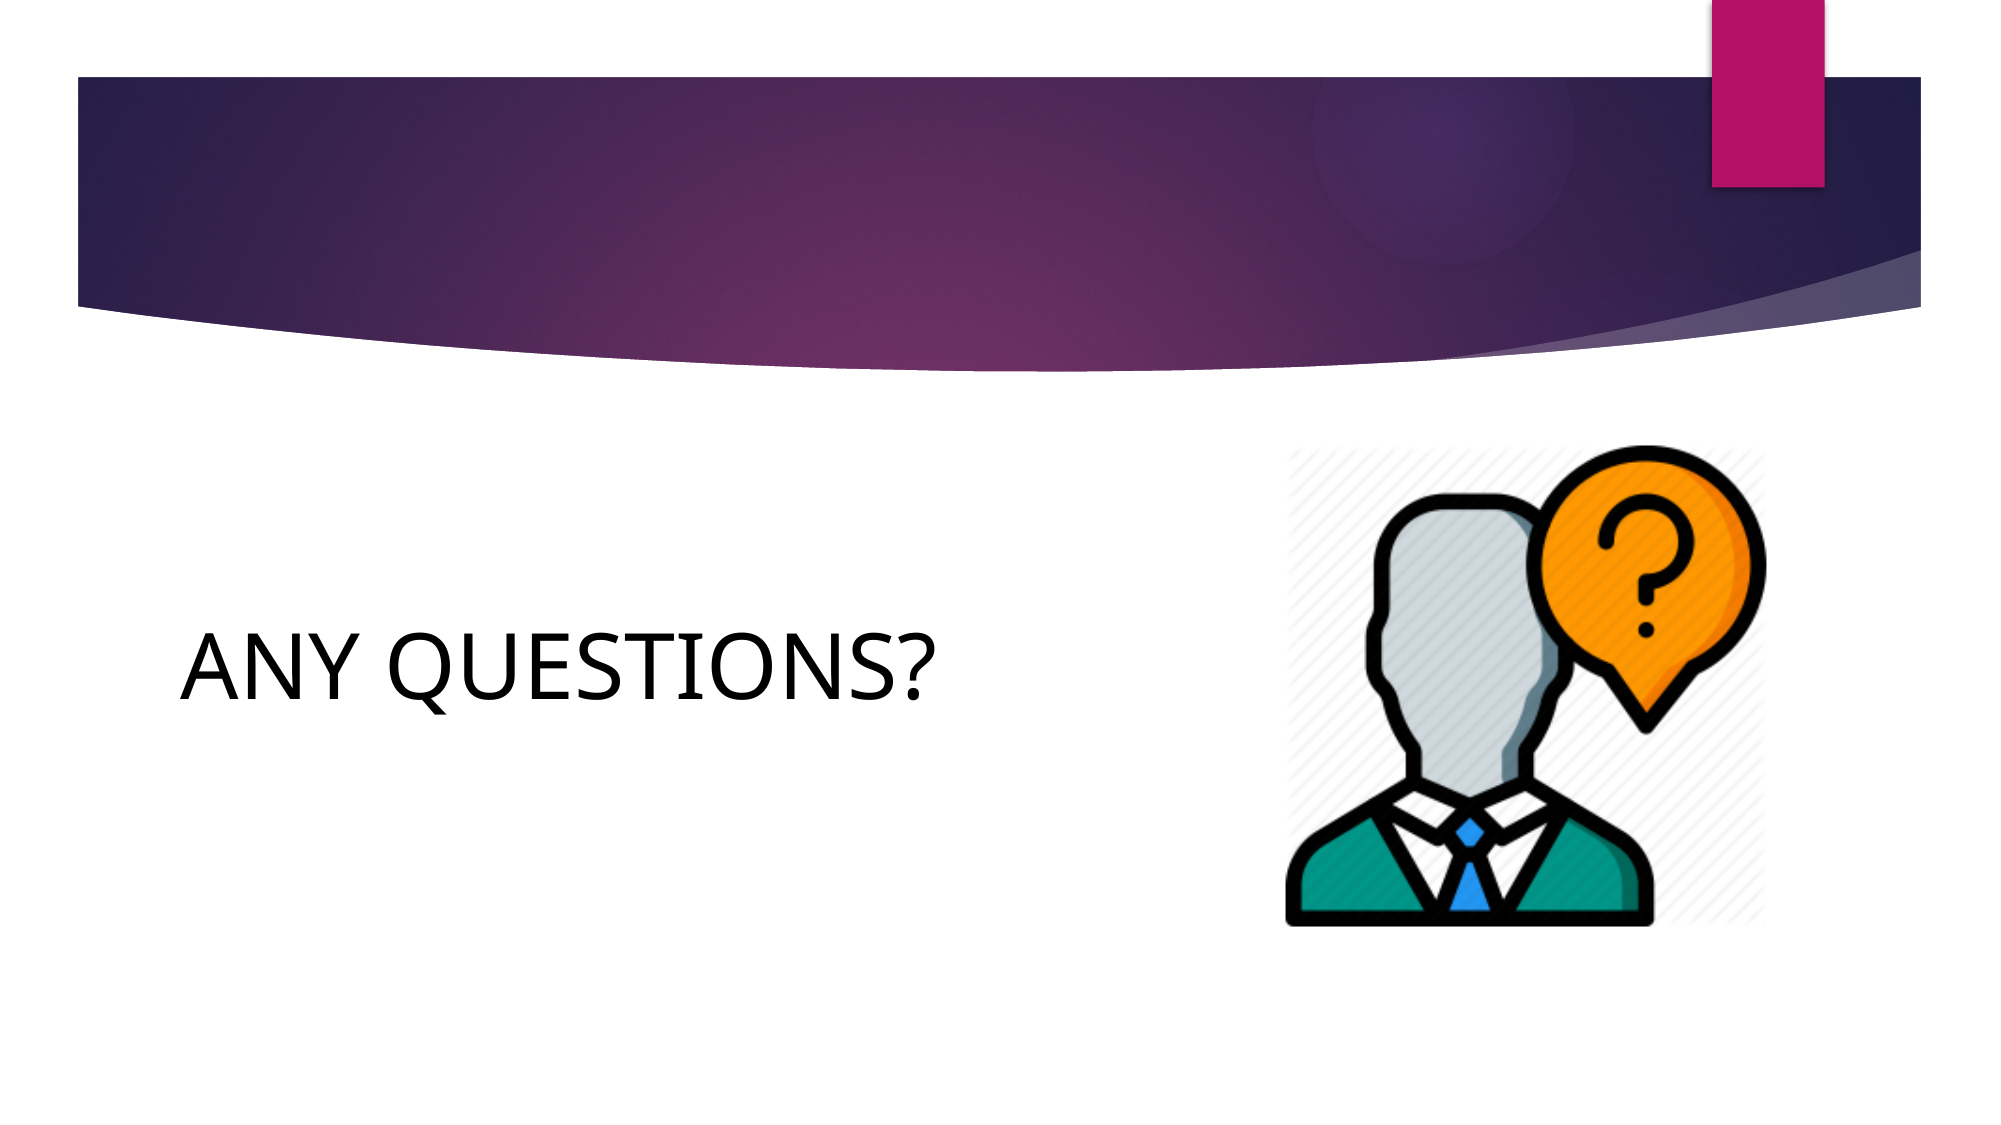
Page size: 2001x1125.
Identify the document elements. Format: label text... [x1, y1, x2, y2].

list ANY QUESTIONS? [0, 469, 1272, 1030]
picture [1271, 429, 1795, 942]
